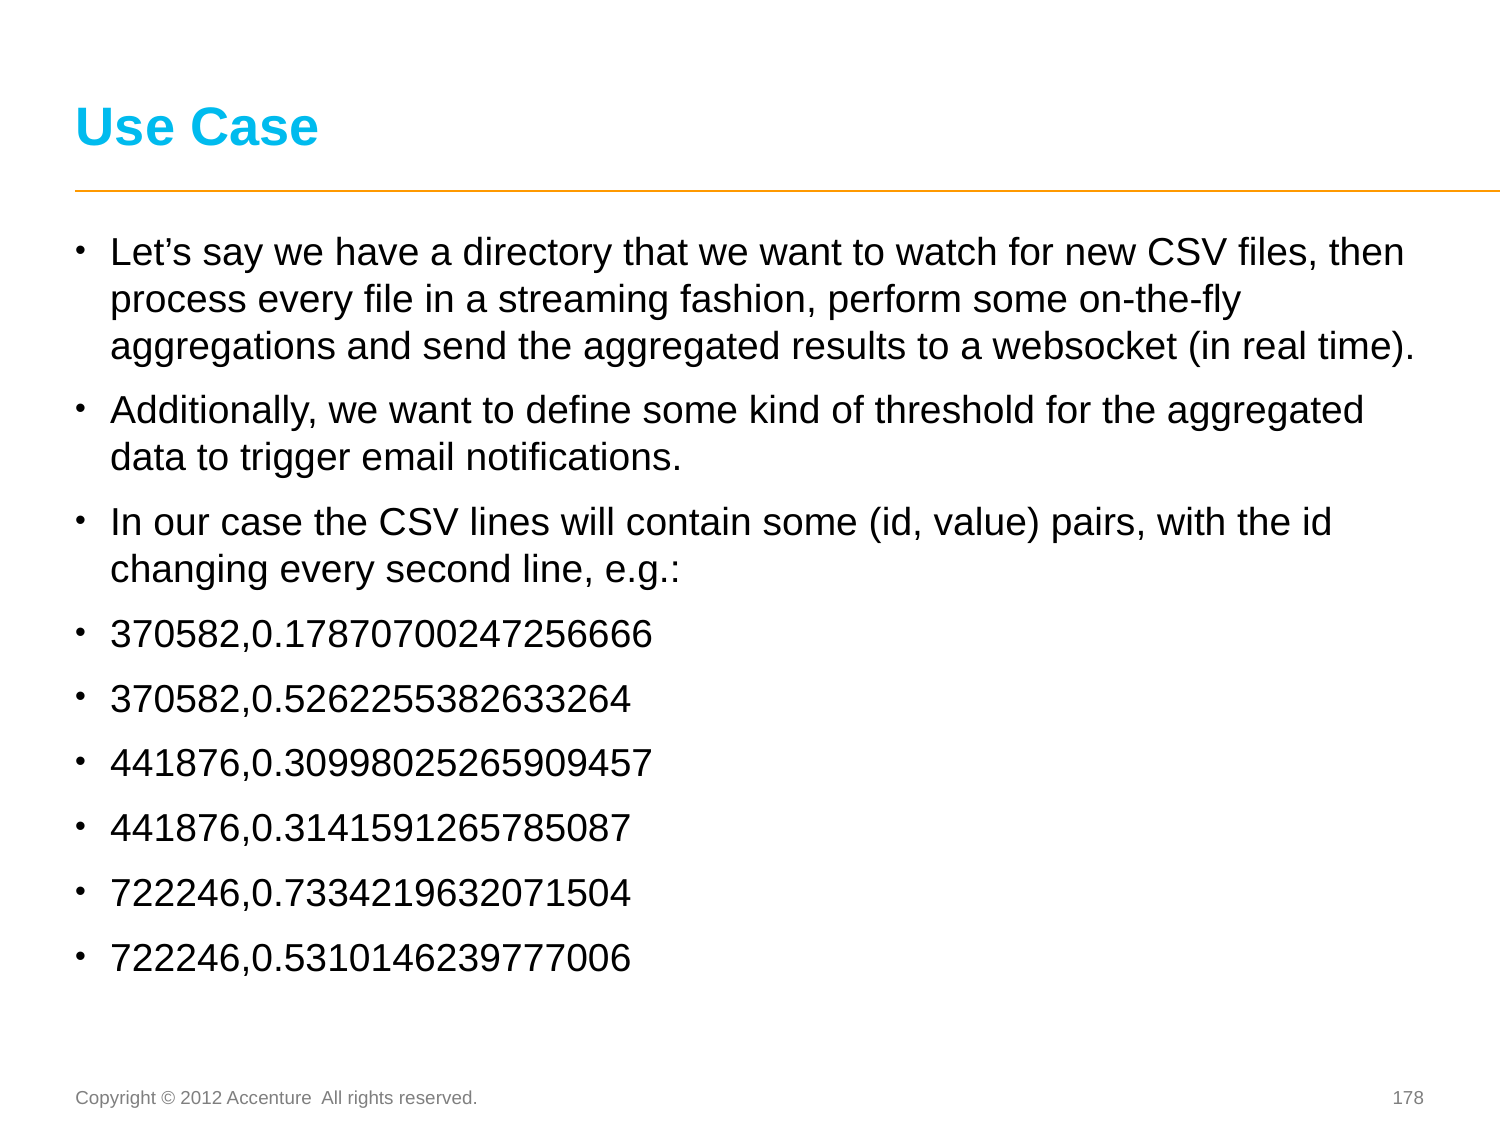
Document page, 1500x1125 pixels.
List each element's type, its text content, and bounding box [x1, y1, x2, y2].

title Use Case [75, 27, 1422, 157]
list Let’s say we have a directory that we want to watch for new CSV files, then process every file in a streaming fashion, perform some on-the-fly aggregations and send the aggregated results to a websocket (in real time). Additionally, we want to define some kind of threshold for the aggregated data to trigger email notifications. In our case the CSV lines will contain some (id, value) pairs, with the id changing every second line, e.g.: 370582,0.17870700247256666 370582,0.5262255382633264 441876,0.30998025265909457 441876,0.3141591265785087 722246,0.7334219632071504 722246,0.5310146239777006 [75, 226, 1425, 1018]
